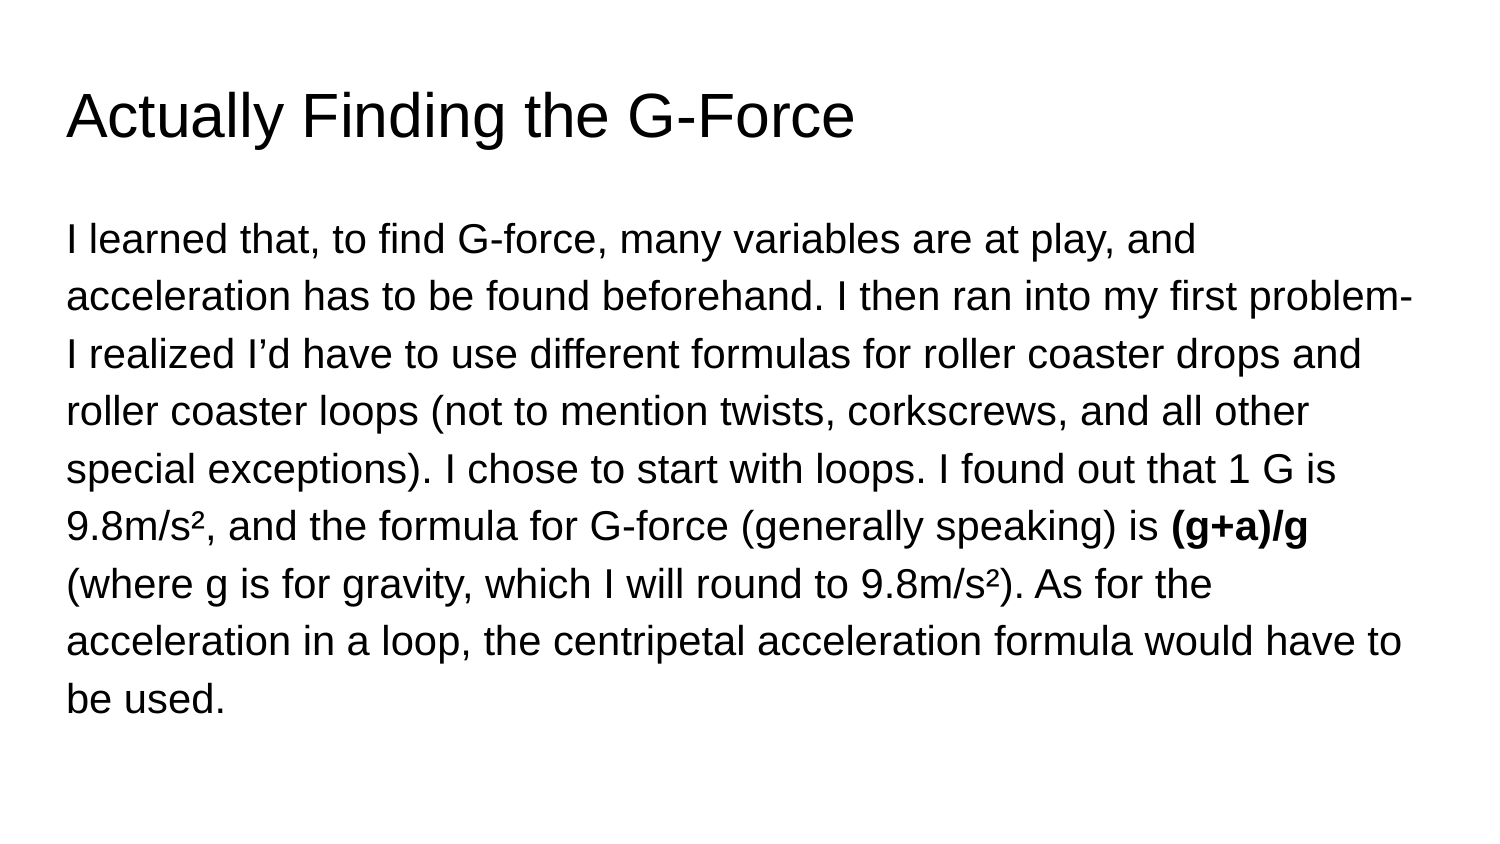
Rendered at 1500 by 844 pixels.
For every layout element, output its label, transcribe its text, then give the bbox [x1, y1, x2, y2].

title Actually Finding the G-Force [51, 59, 886, 154]
list I learned that, to find G-force, many variables are at play, and acceleration has to be found beforehand. I then ran into my first problem- I realized I’d have to use different formulas for roller coaster drops and roller coaster loops (not to mention twists, corkscrews, and all other special exceptions). I chose to start with loops. I found out that 1 G is 9.8m/s², and the formula for G-force (generally speaking) is (g+a)/g (where g is for gravity, which I will round to 9.8m/s²). As for the acceleration in a loop, the centripetal acceleration formula would have to be used. [51, 189, 1449, 750]
